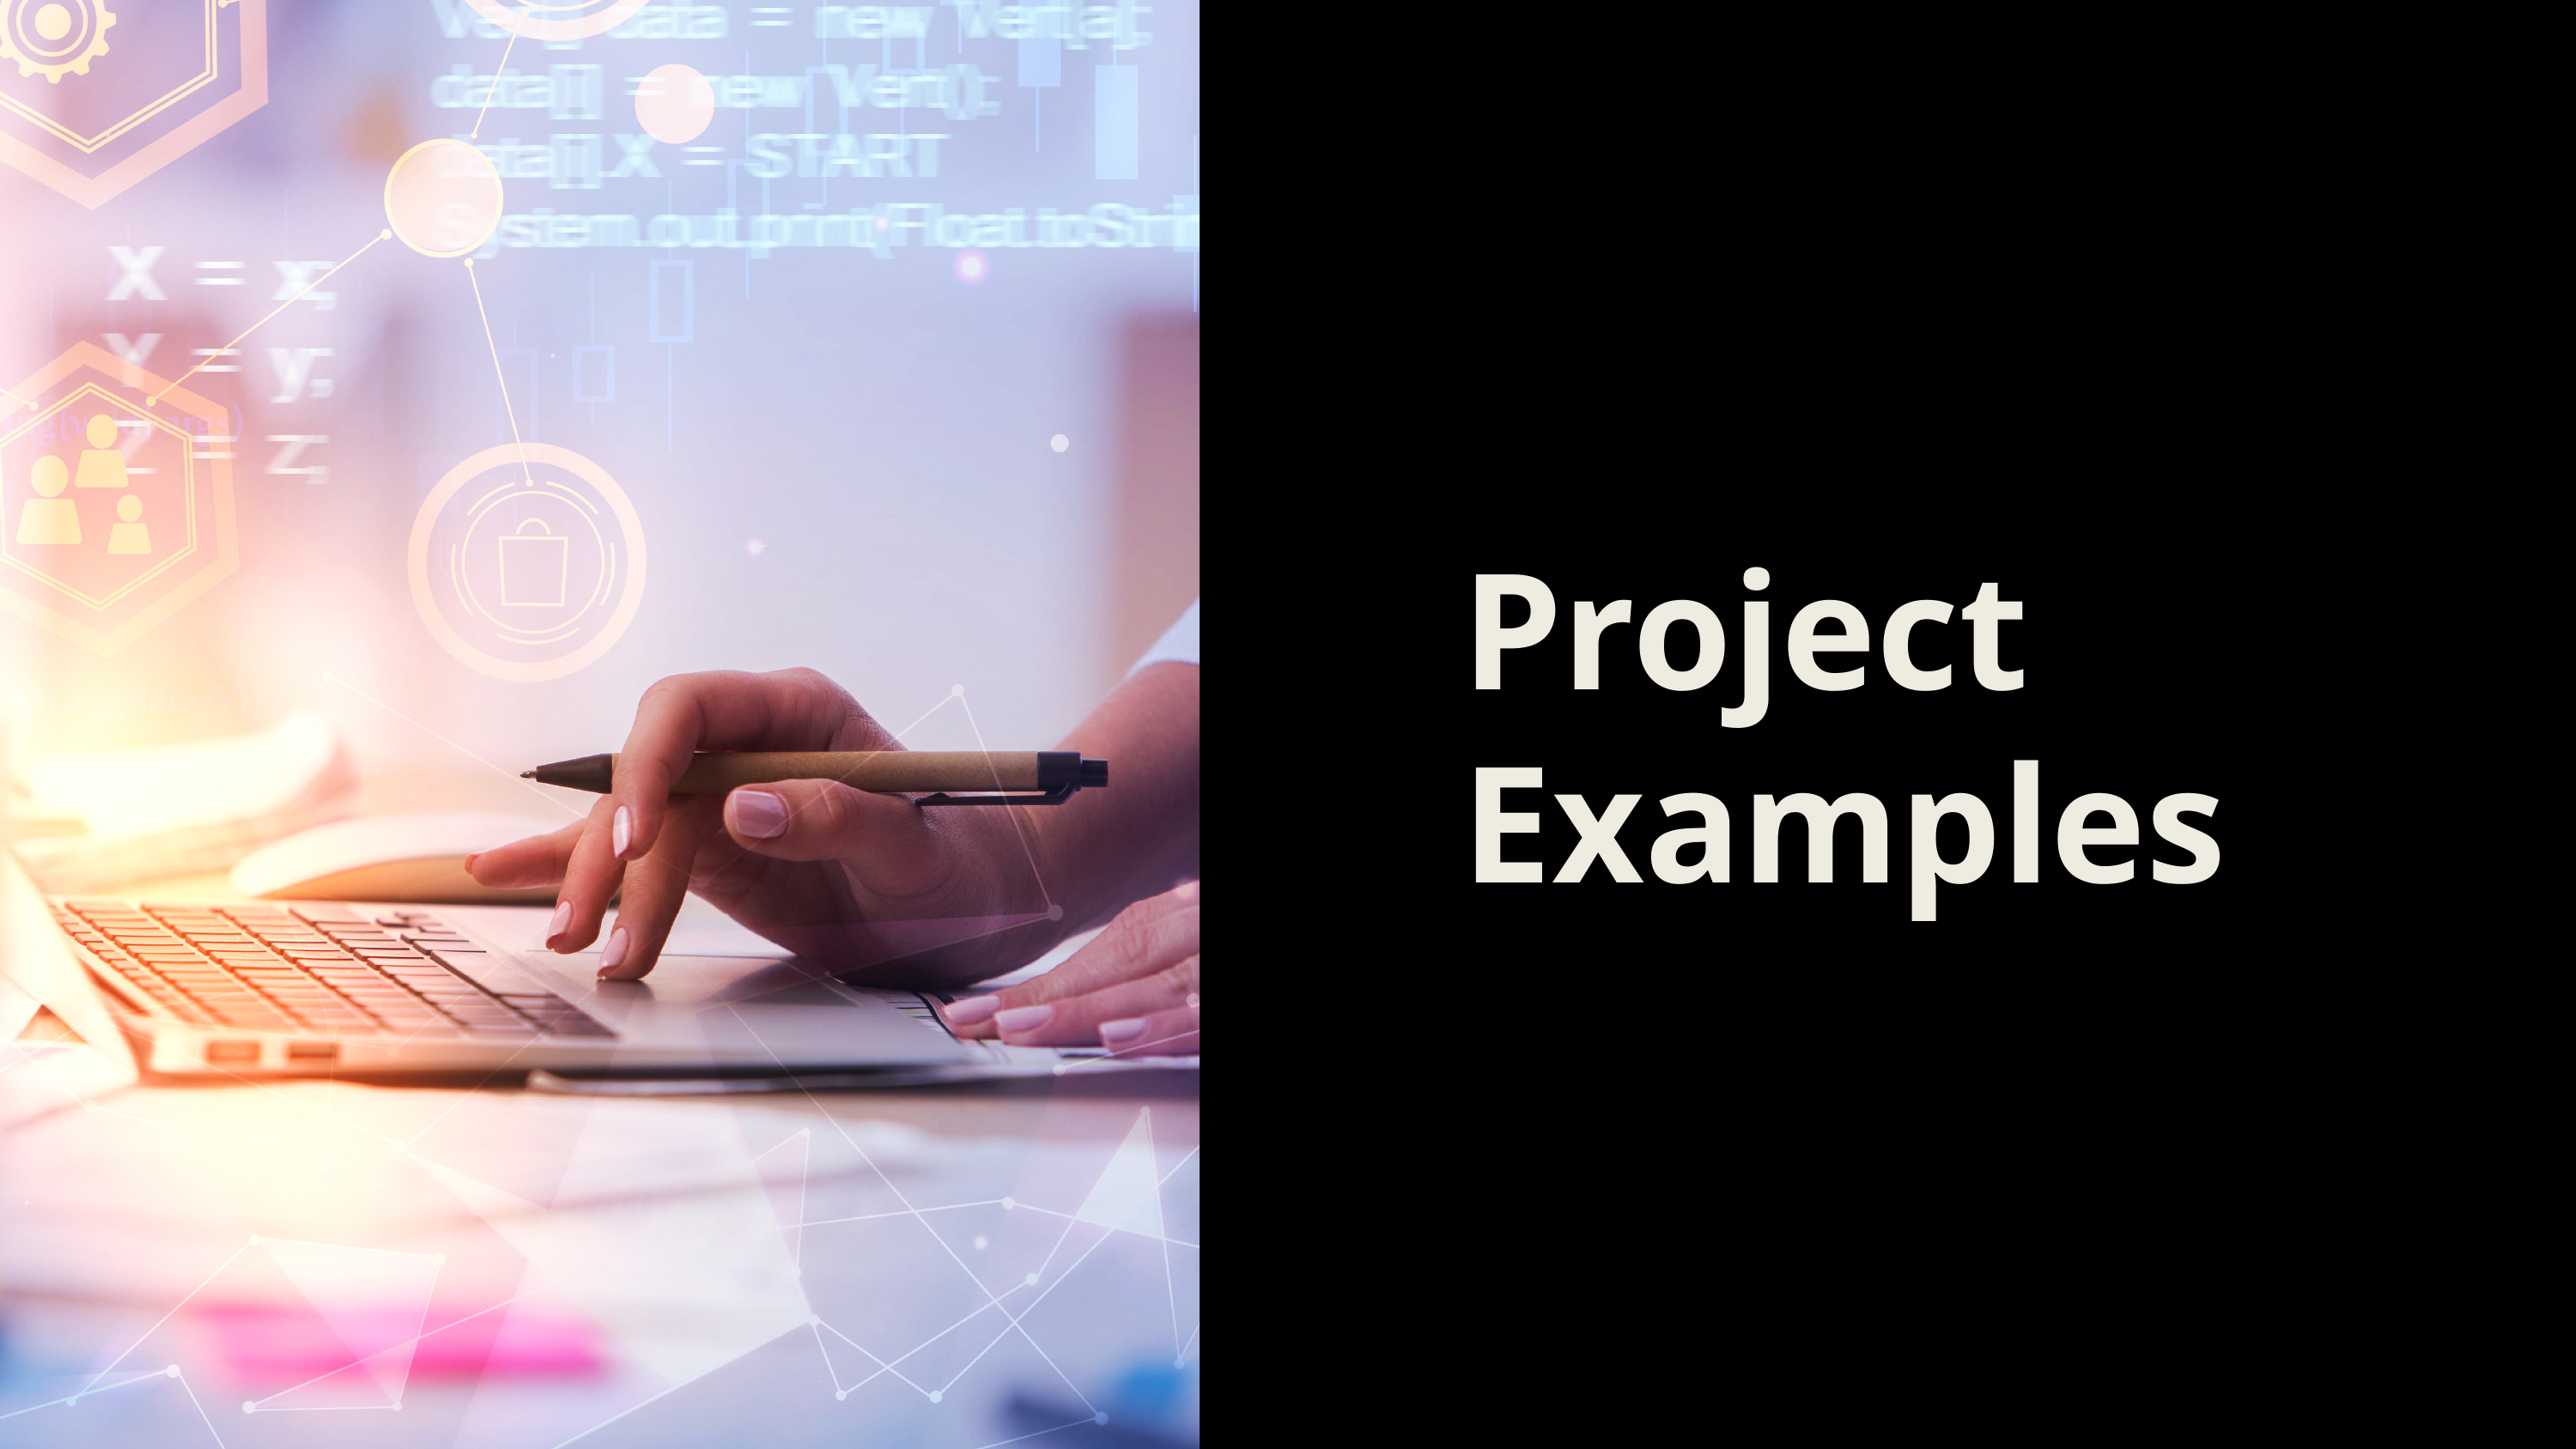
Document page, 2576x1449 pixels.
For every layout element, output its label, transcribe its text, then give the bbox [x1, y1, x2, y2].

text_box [0, 0, 1200, 1449]
text_box Project Examples [1461, 528, 2432, 915]
